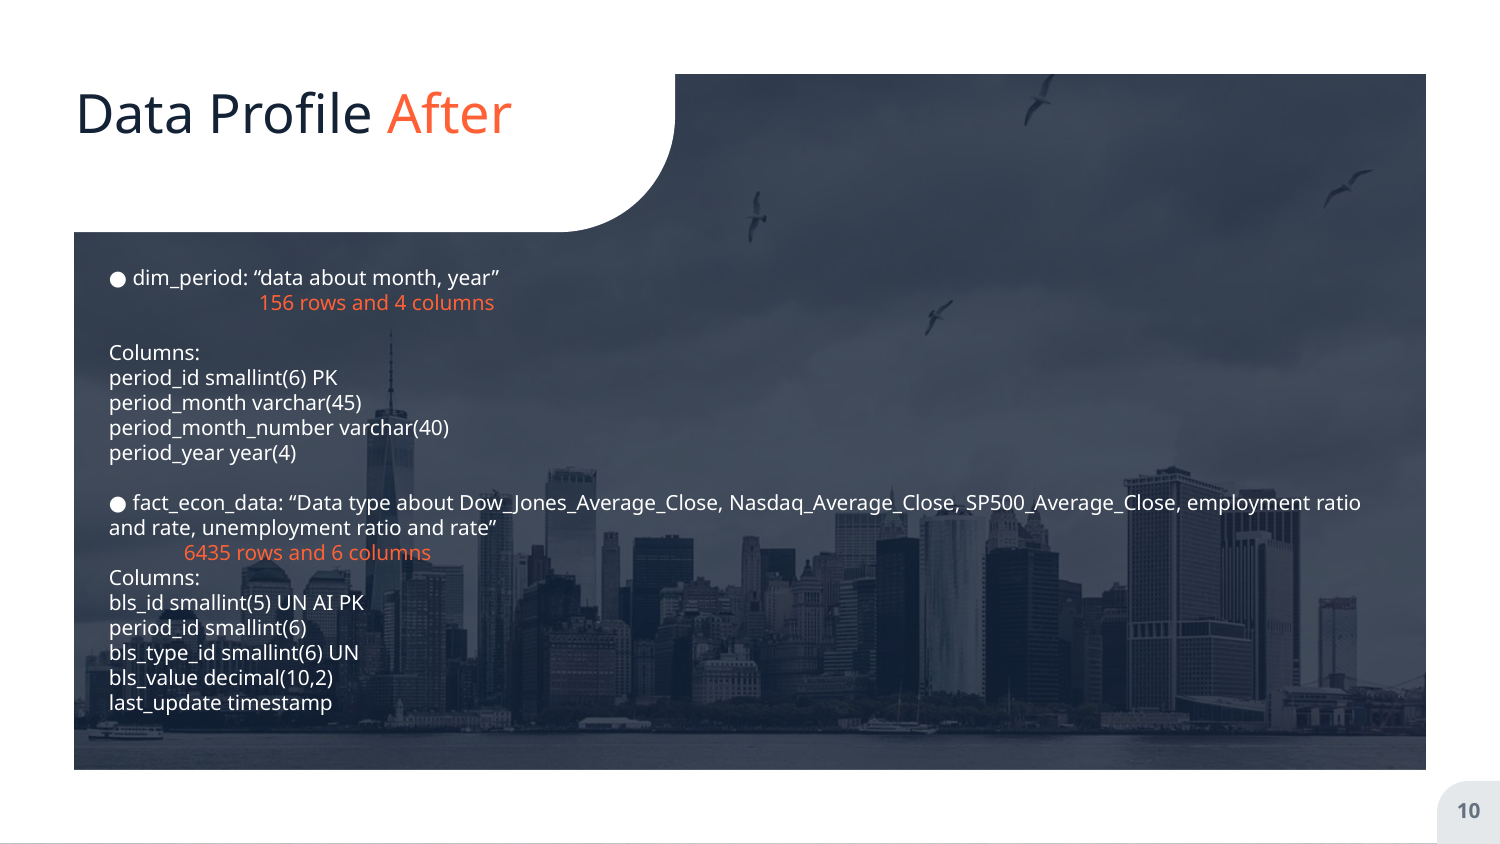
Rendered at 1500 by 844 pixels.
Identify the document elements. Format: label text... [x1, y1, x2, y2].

title Data Profile After [75, 0, 596, 233]
text_box ● dim_period: “data about month, year” 156 rows and 4 columns Columns: period_id smallint(6) PK period_month varchar(45) period_month_number varchar(40) period_year year(4) ● fact_econ_data: “Data type about Dow_Jones_Average_Close, Nasdaq_Average_Close, SP500_Average_Close, employment ratio and rate, unemployment ratio and rate” 6435 rows and 6 columns Columns: bls_id smallint(5) UN AI PK period_id smallint(6) bls_type_id smallint(6) UN bls_value decimal(10,2) last_update timestamp [94, 249, 1400, 744]
slide_number ‹#› [1437, 780, 1500, 844]
